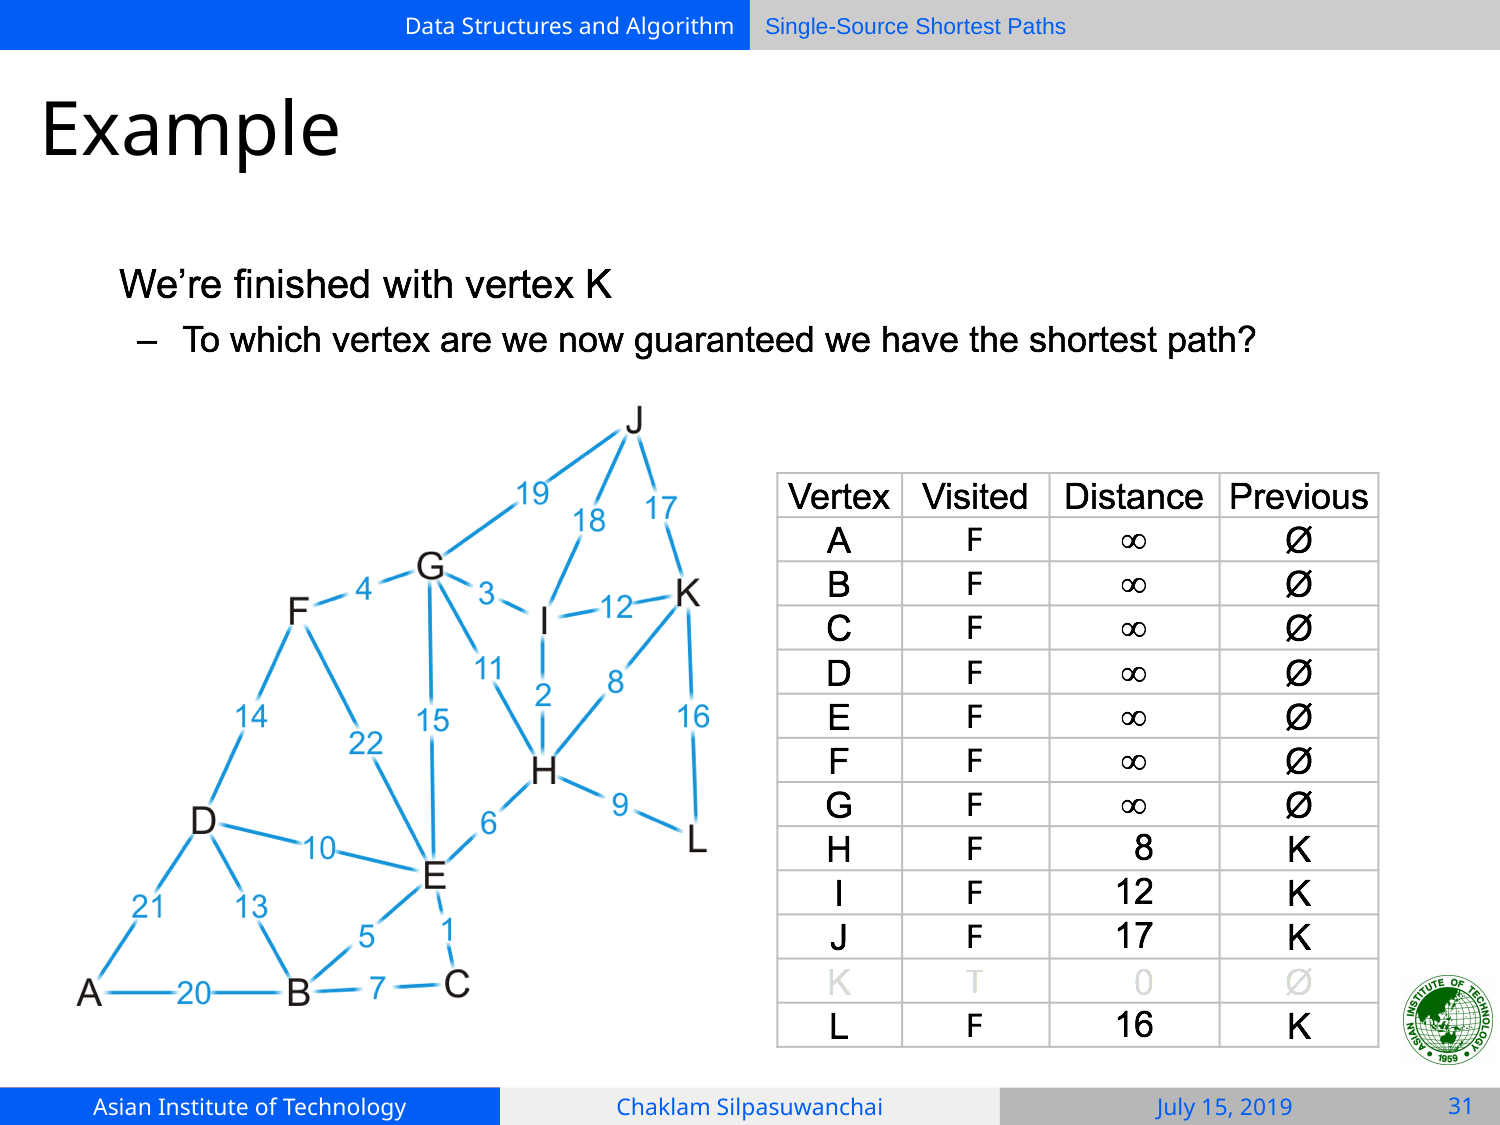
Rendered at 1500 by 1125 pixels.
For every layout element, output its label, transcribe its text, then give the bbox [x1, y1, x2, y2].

title Example [24, 50, 1475, 213]
picture [1403, 975, 1493, 1065]
picture [50, 247, 1392, 1069]
slide_number ‹#› [1422, 1088, 1500, 1125]
